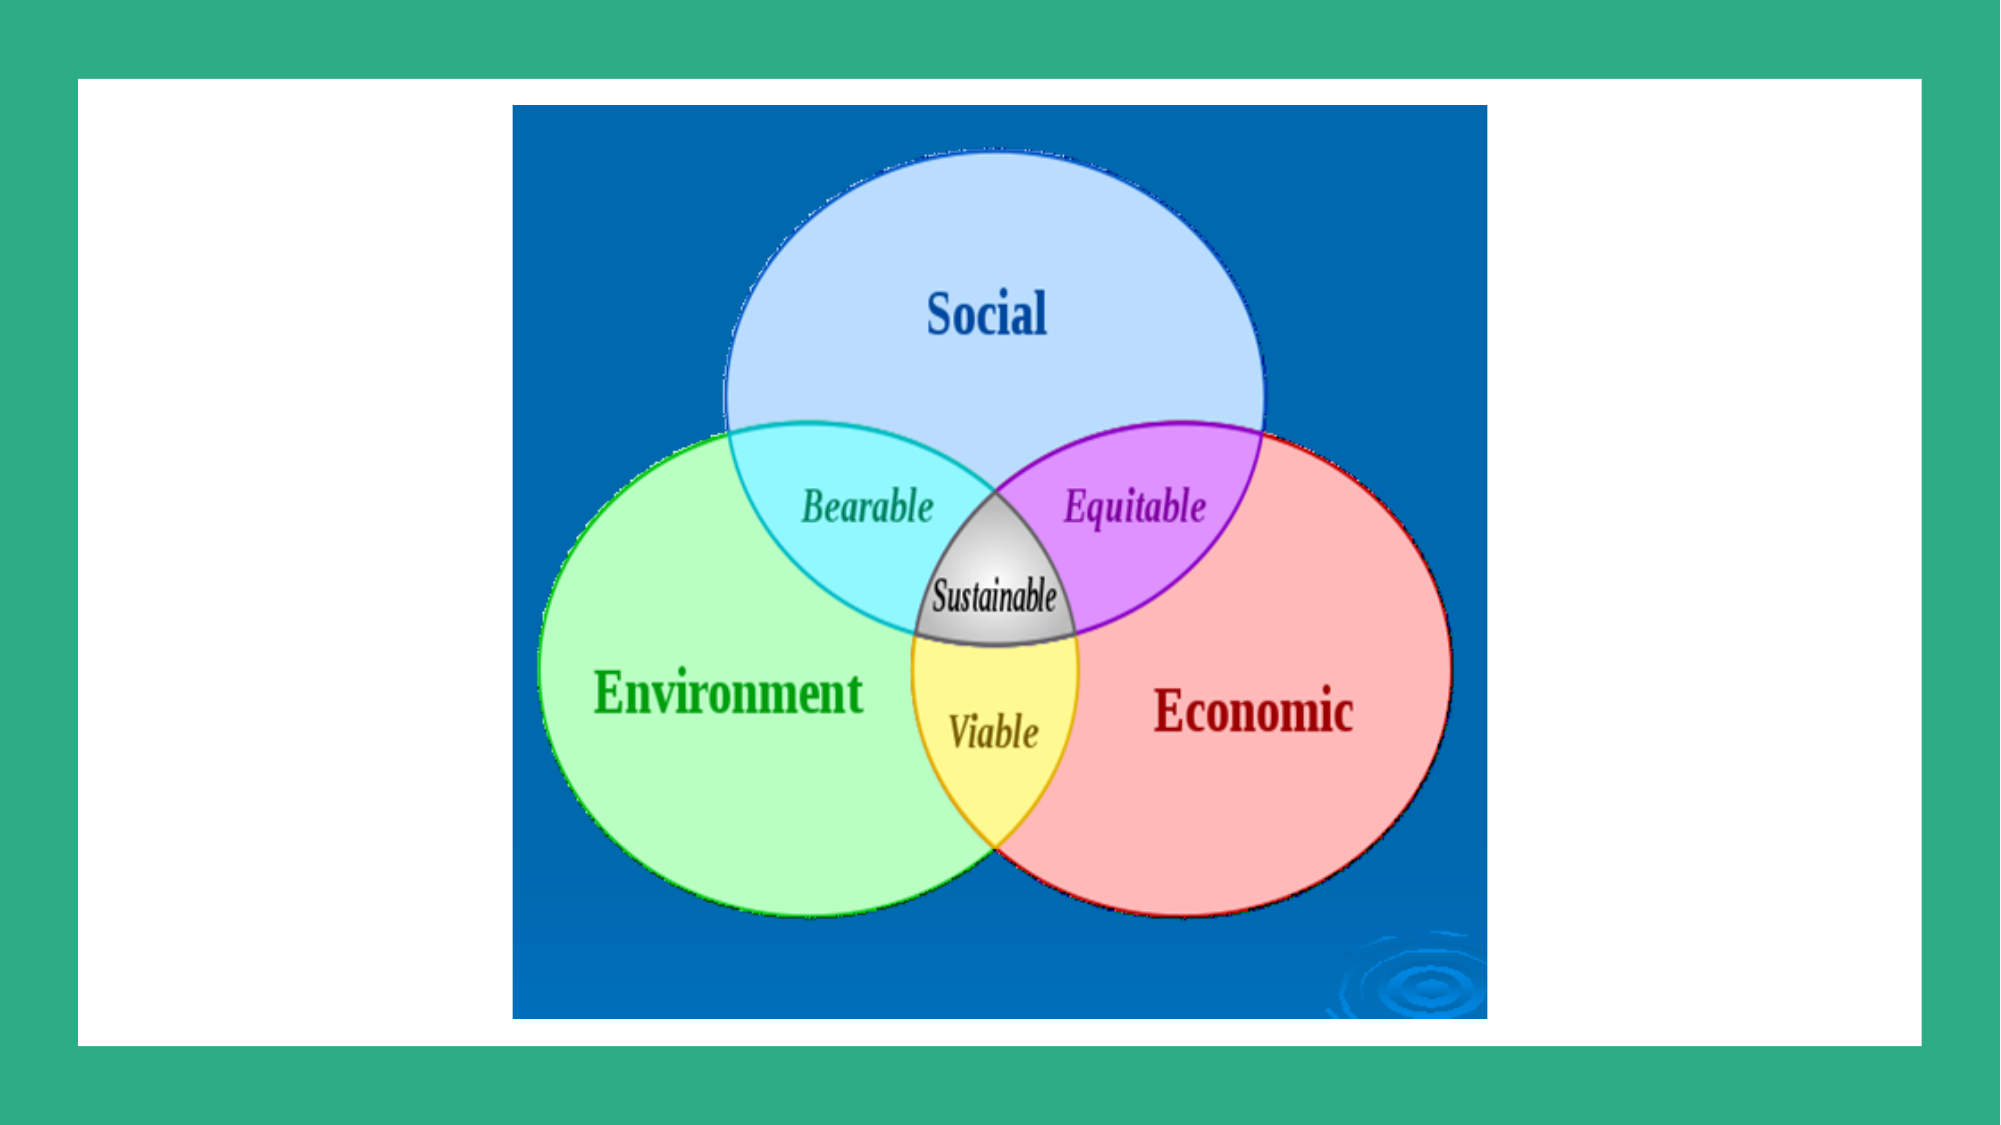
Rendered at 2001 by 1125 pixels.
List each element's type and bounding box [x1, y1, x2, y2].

text_box [77, 78, 1923, 1047]
list [512, 105, 1488, 1020]
text_box [0, 0, 2000, 1125]
